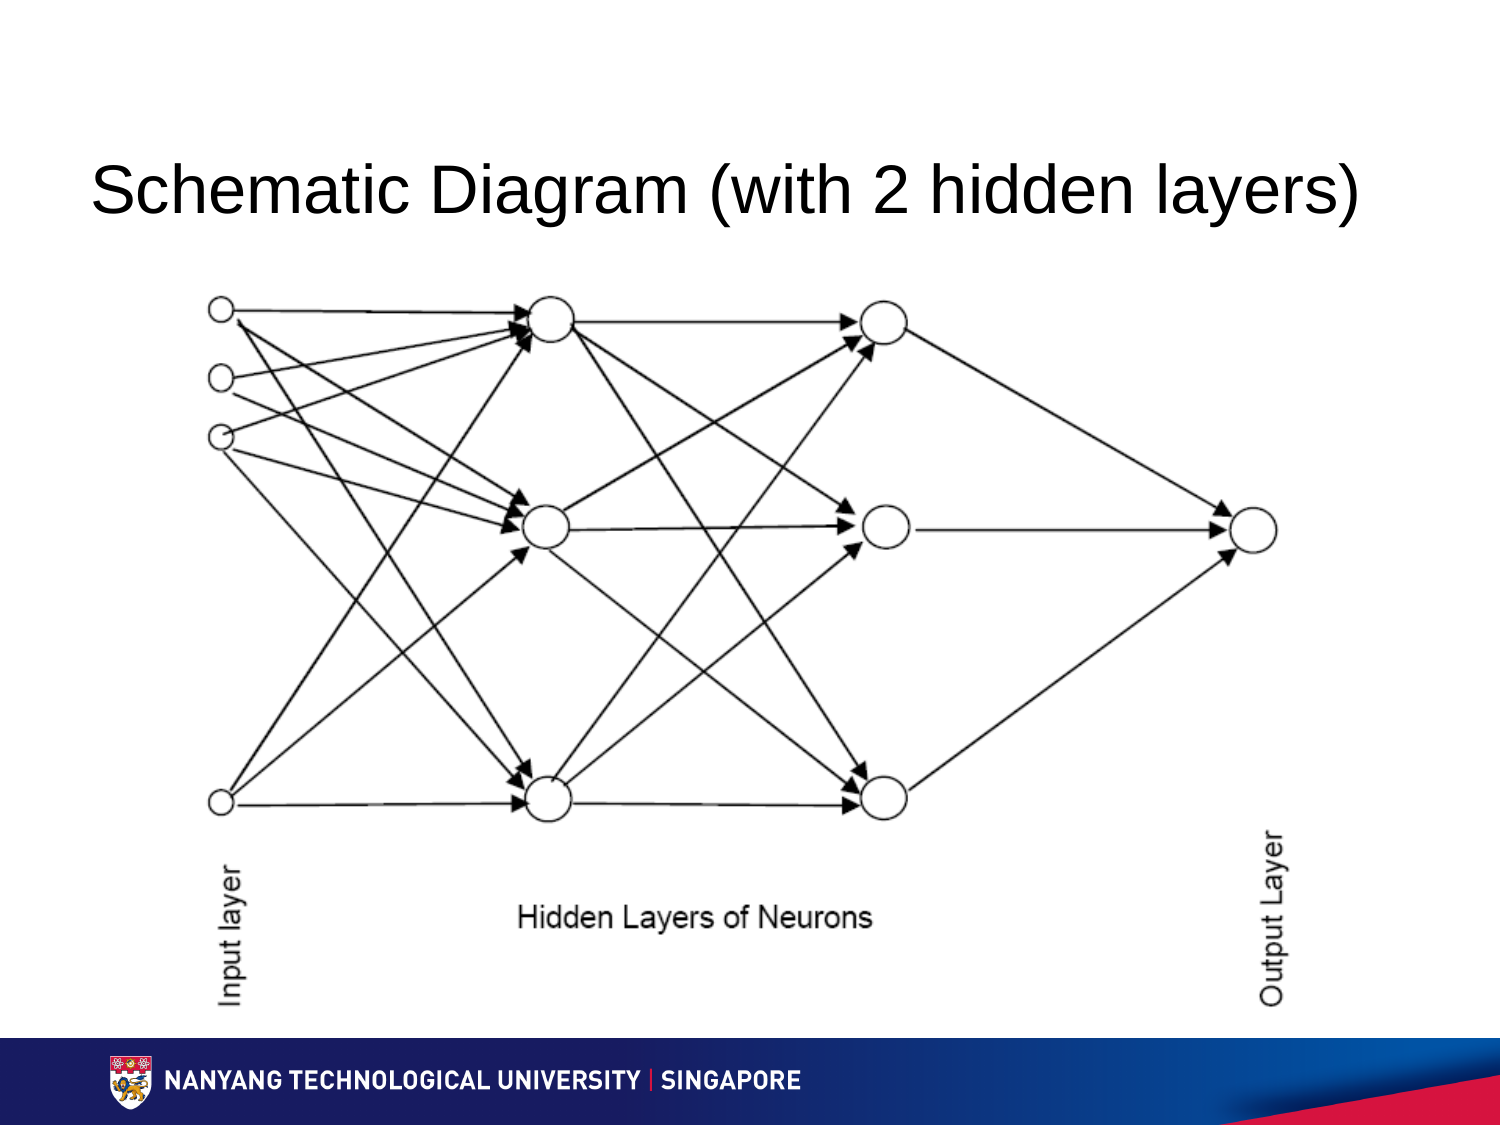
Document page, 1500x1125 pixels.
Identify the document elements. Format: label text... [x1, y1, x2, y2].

picture [0, 265, 1500, 1125]
title Schematic Diagram (with 2 hidden layers) [75, 92, 1425, 280]
